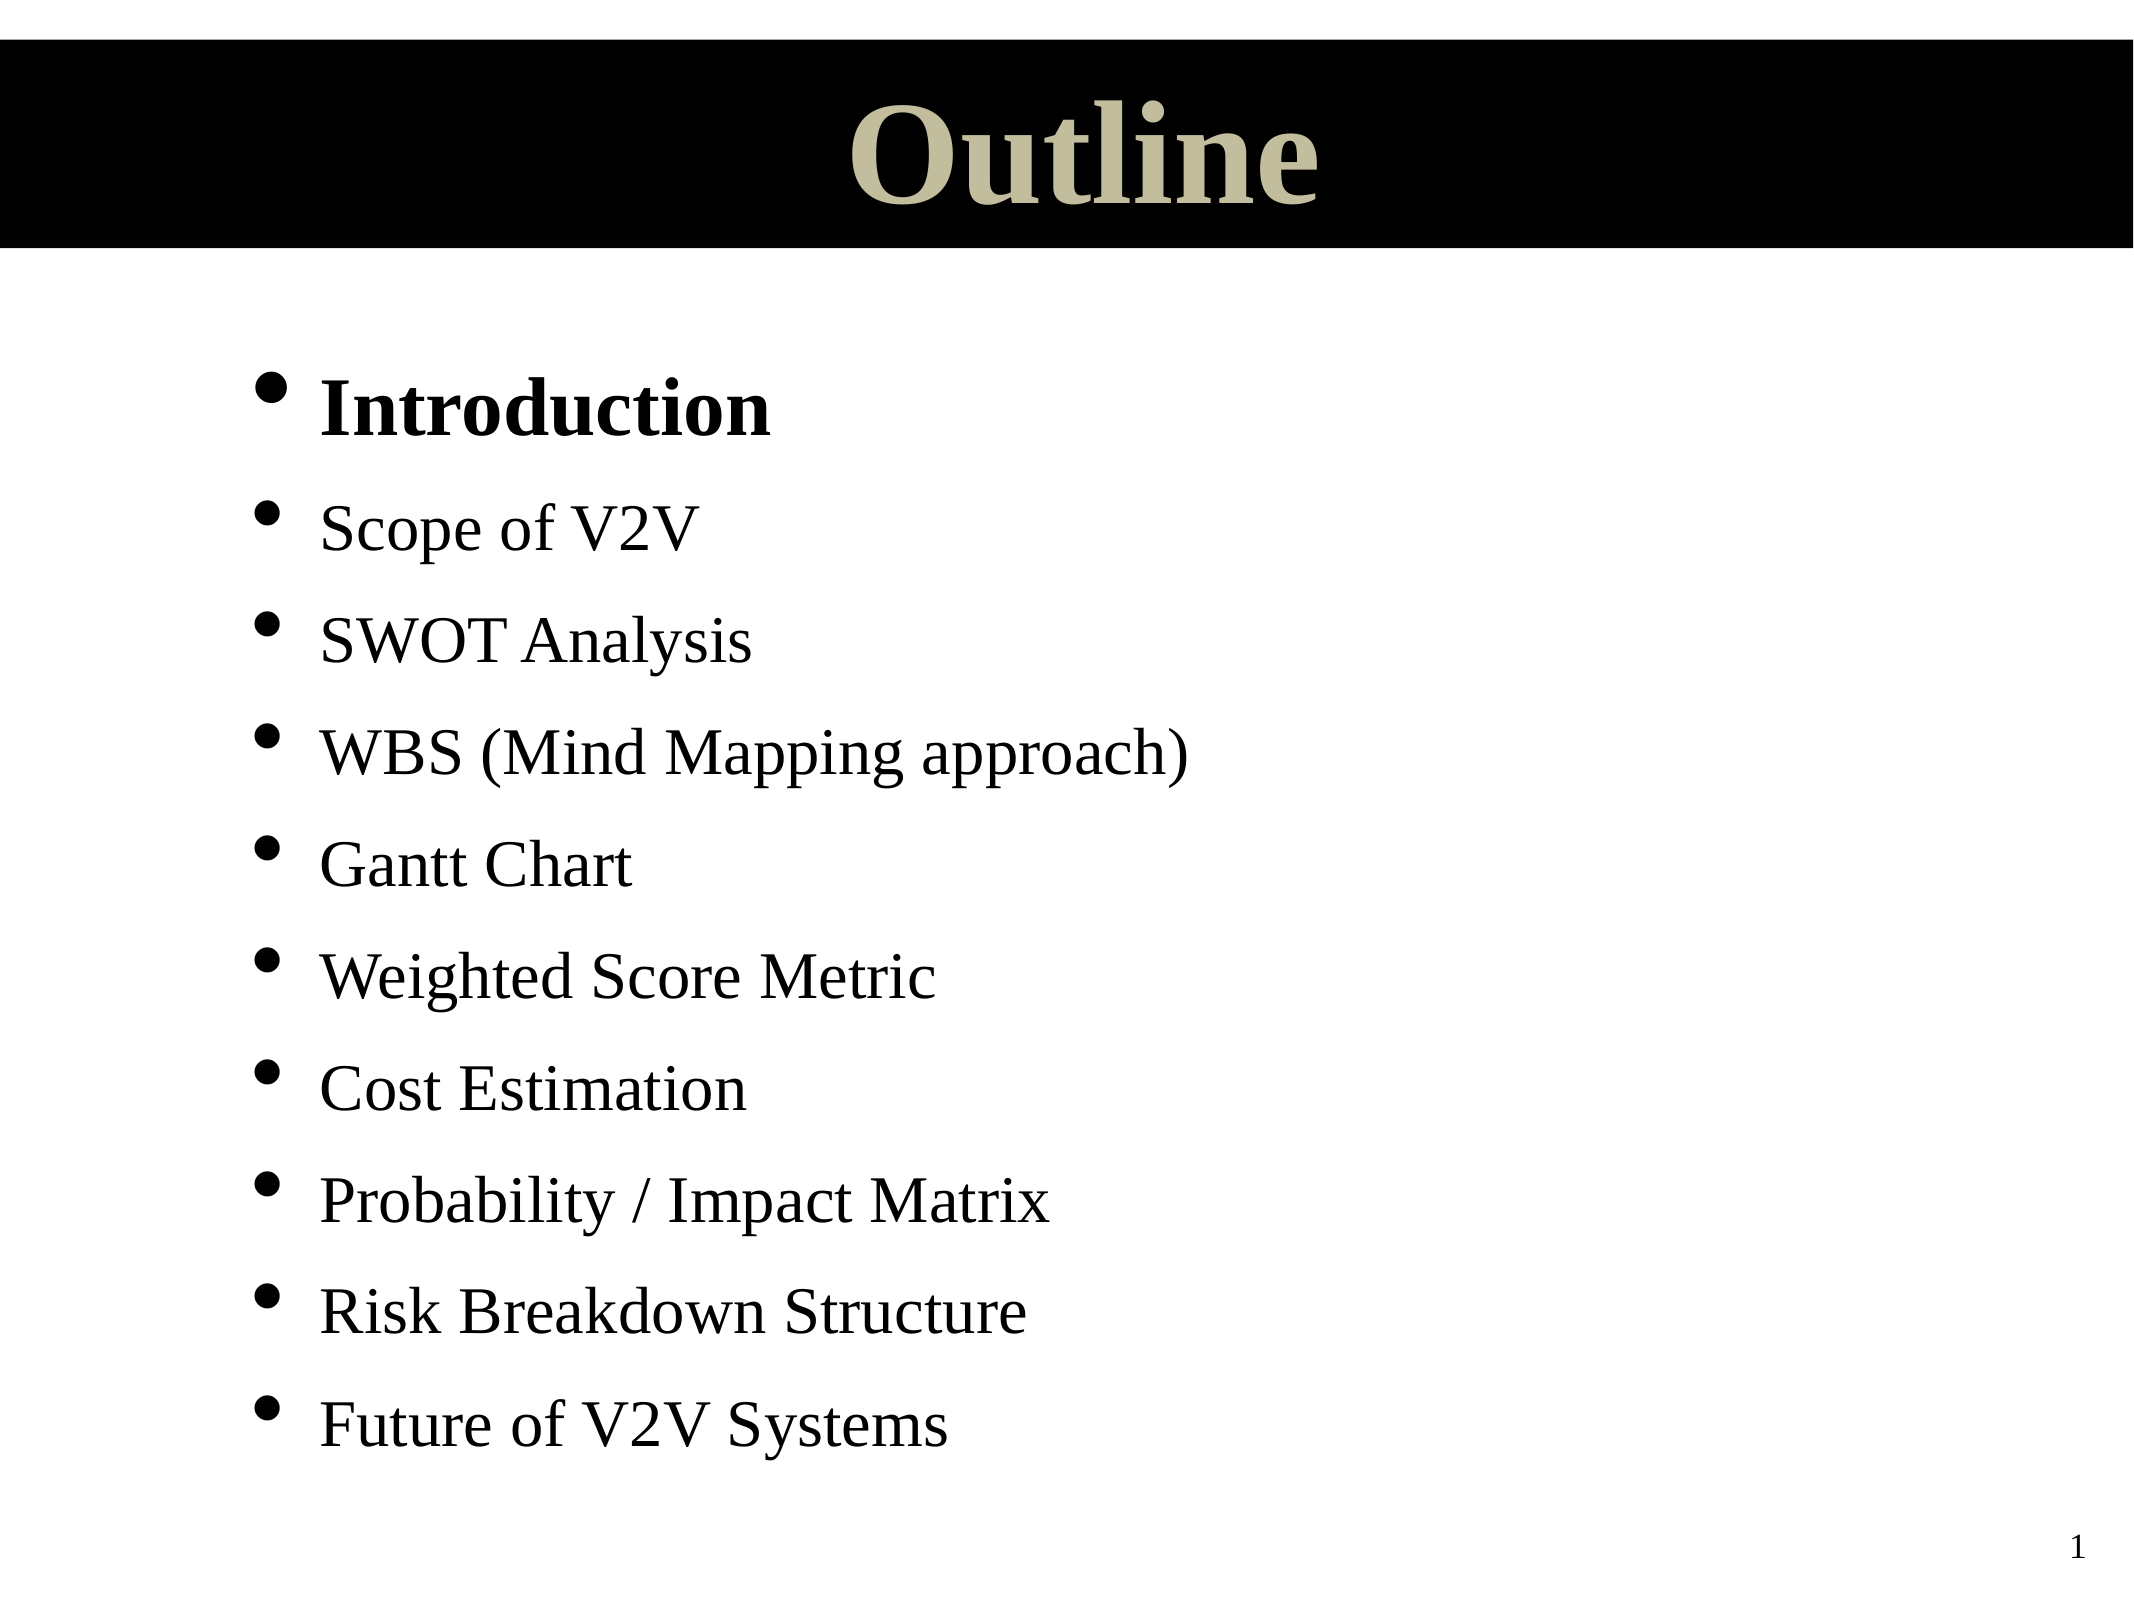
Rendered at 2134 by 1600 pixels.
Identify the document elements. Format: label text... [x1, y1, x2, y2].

title Outline [400, 11, 1767, 277]
text_box 1 [2062, 1516, 2094, 1572]
text_box [1767, 39, 2134, 249]
list Introduction Scope of V2V SWOT Analysis WBS (Mind Mapping approach) Gantt Chart Weighted Score Metric Cost Estimation Probability / Impact Matrix Risk Breakdown Structure Future of V2V Systems [245, 321, 2134, 1562]
text_box [0, 39, 400, 249]
